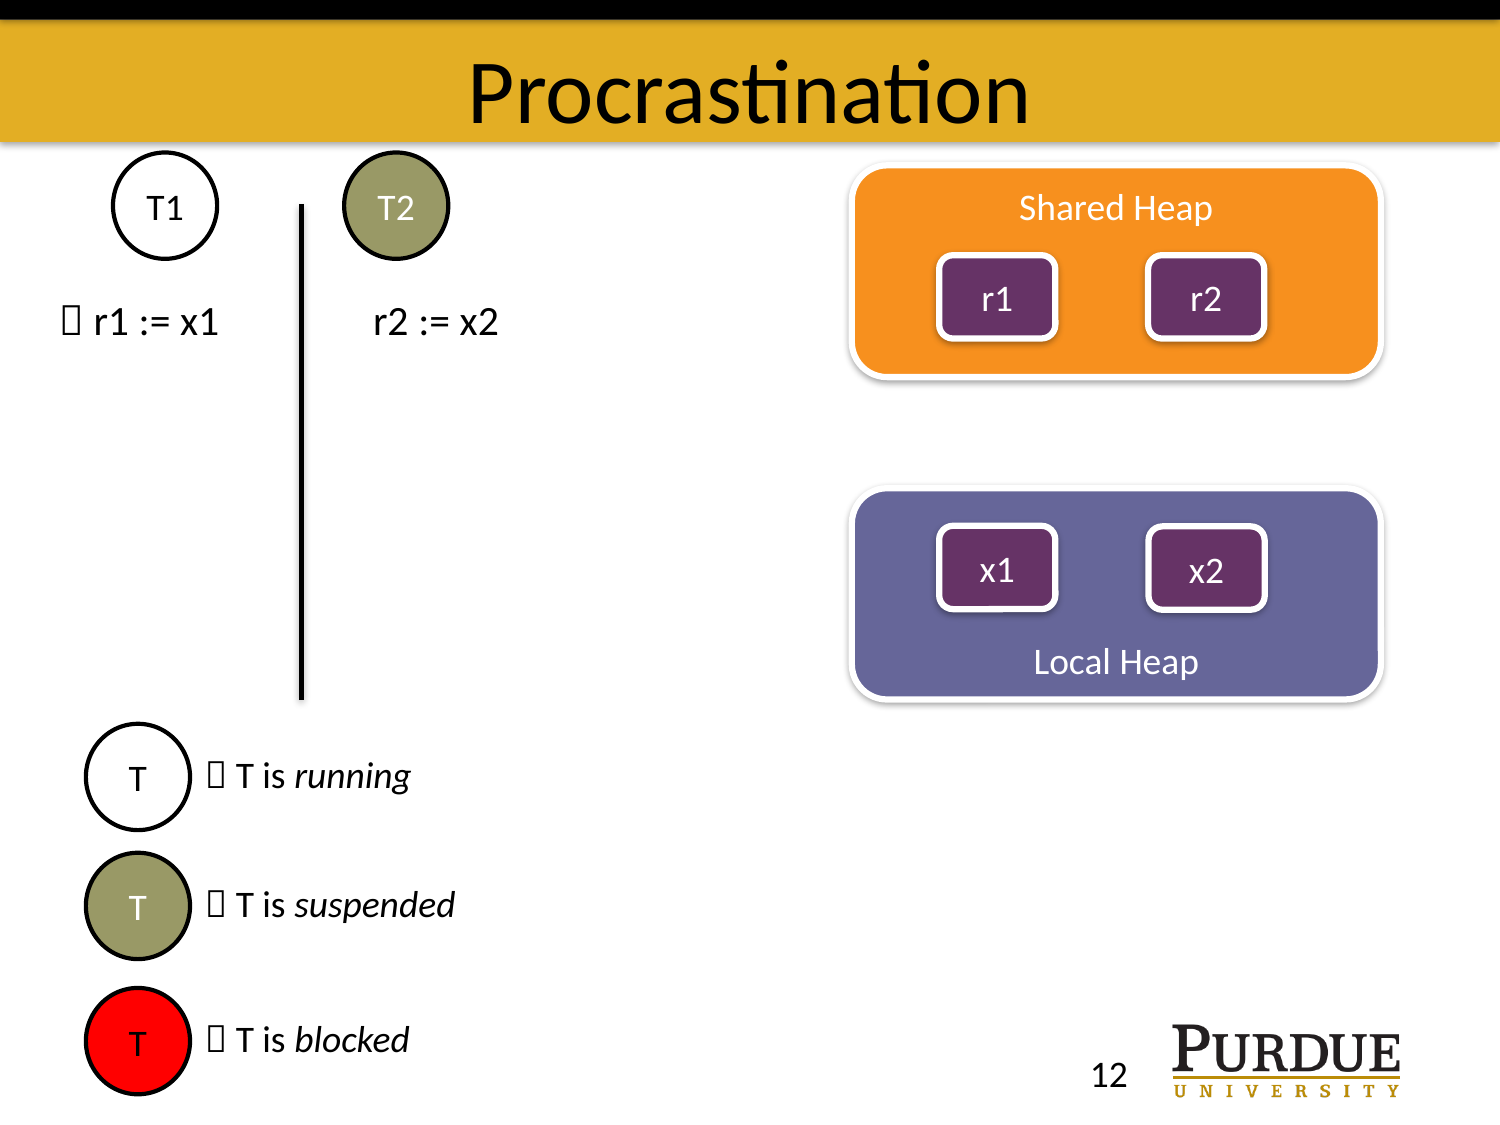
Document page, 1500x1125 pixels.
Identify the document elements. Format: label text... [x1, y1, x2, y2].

text_box Local Heap [848, 485, 1385, 703]
text_box x2 [1145, 523, 1268, 613]
text_box T2 [342, 150, 451, 261]
text_box T1 [110, 150, 220, 261]
text_box r1 [936, 252, 1059, 342]
text_box r2 [1144, 252, 1268, 342]
text_box T [83, 985, 190, 1097]
slide_number 12 [1074, 1042, 1425, 1103]
text_box  T is suspended [190, 872, 533, 933]
title Procrastination [75, 19, 1425, 142]
text_box  T is blocked [190, 1007, 488, 1068]
text_box T [83, 721, 190, 833]
text_box  r1 := x1 [44, 286, 297, 351]
text_box  T is running [190, 743, 488, 804]
text_box Shared Heap [848, 162, 1385, 381]
text_box T [83, 850, 190, 962]
text_box r2 := x2 [305, 286, 559, 352]
text_box x1 [936, 522, 1059, 613]
